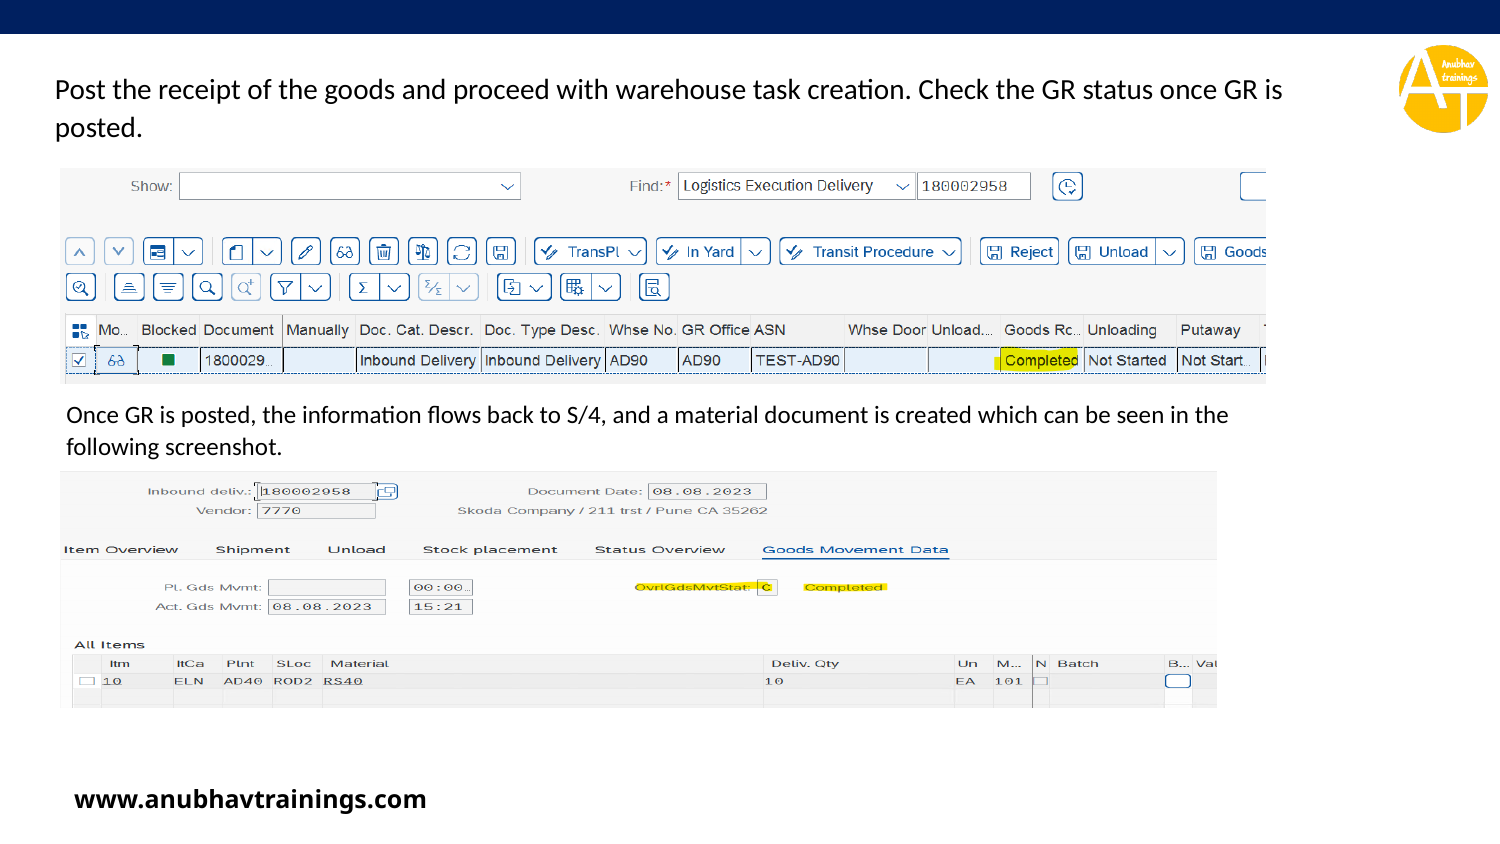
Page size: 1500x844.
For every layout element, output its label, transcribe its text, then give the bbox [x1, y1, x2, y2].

text_box Once GR is posted, the information flows back to S/4, and a material document is created which can be seen in the following screenshot. [51, 389, 1288, 469]
text_box www.anubhavtrainings.com [13, 776, 489, 822]
picture [1390, 39, 1493, 140]
picture [60, 168, 1266, 384]
text_box Post the receipt of the goods and proceed with warehouse task creation. Check the GR status once GR is posted. [40, 60, 1334, 151]
picture [60, 468, 1217, 708]
